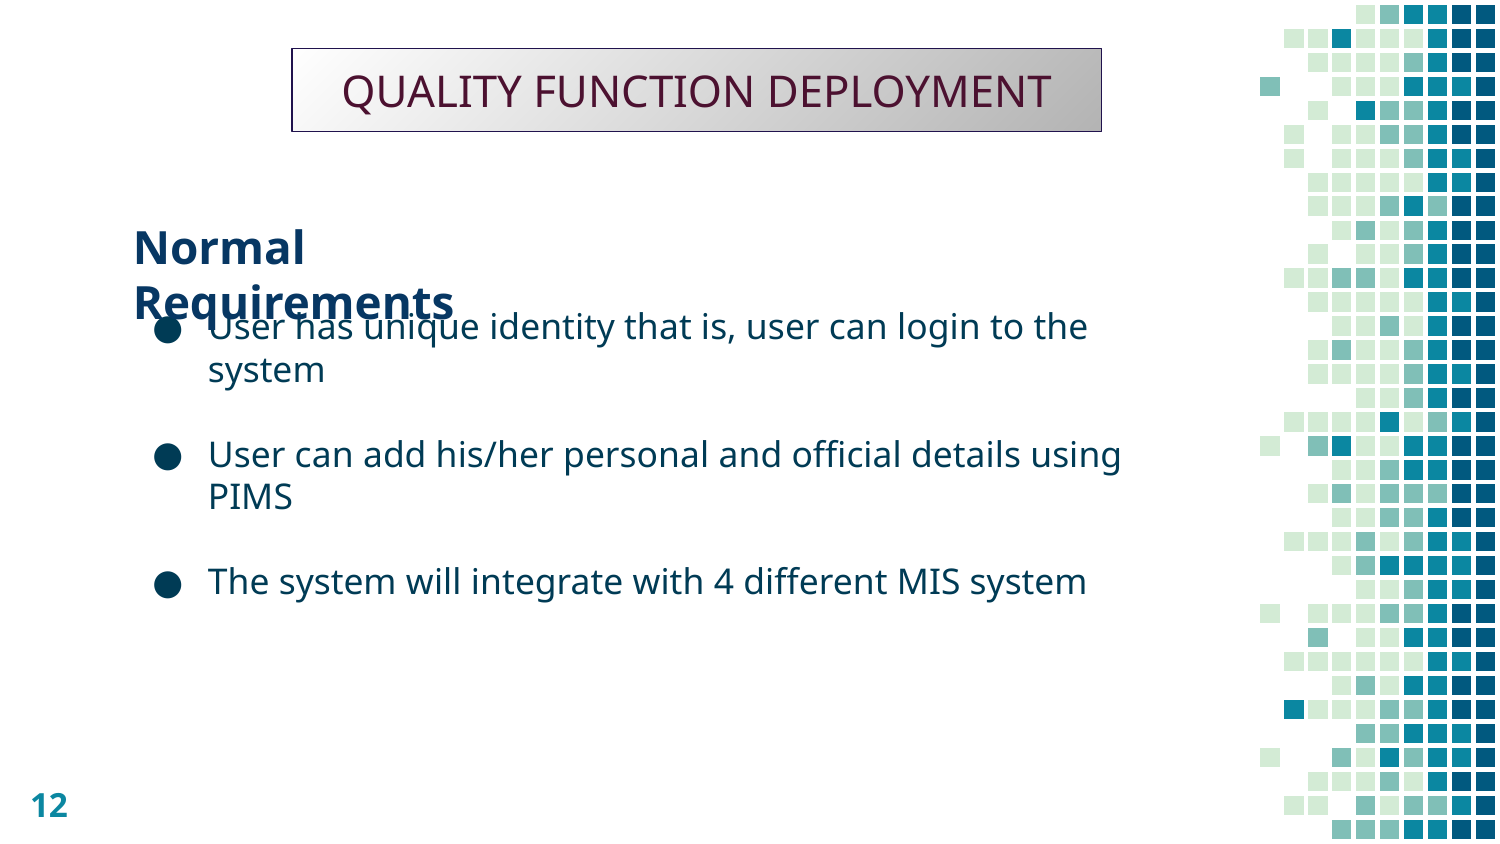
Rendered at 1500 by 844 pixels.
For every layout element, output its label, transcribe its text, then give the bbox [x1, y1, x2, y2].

list User has unique identity that is, user can login to the system User can add his/her personal and official details using PIMS The system will integrate with 4 different MIS system [117, 289, 1210, 683]
text_box Normal Requirements [117, 203, 610, 344]
slide_number ‹#› [15, 774, 105, 839]
text_box QUALITY FUNCTION DEPLOYMENT [291, 48, 1102, 132]
